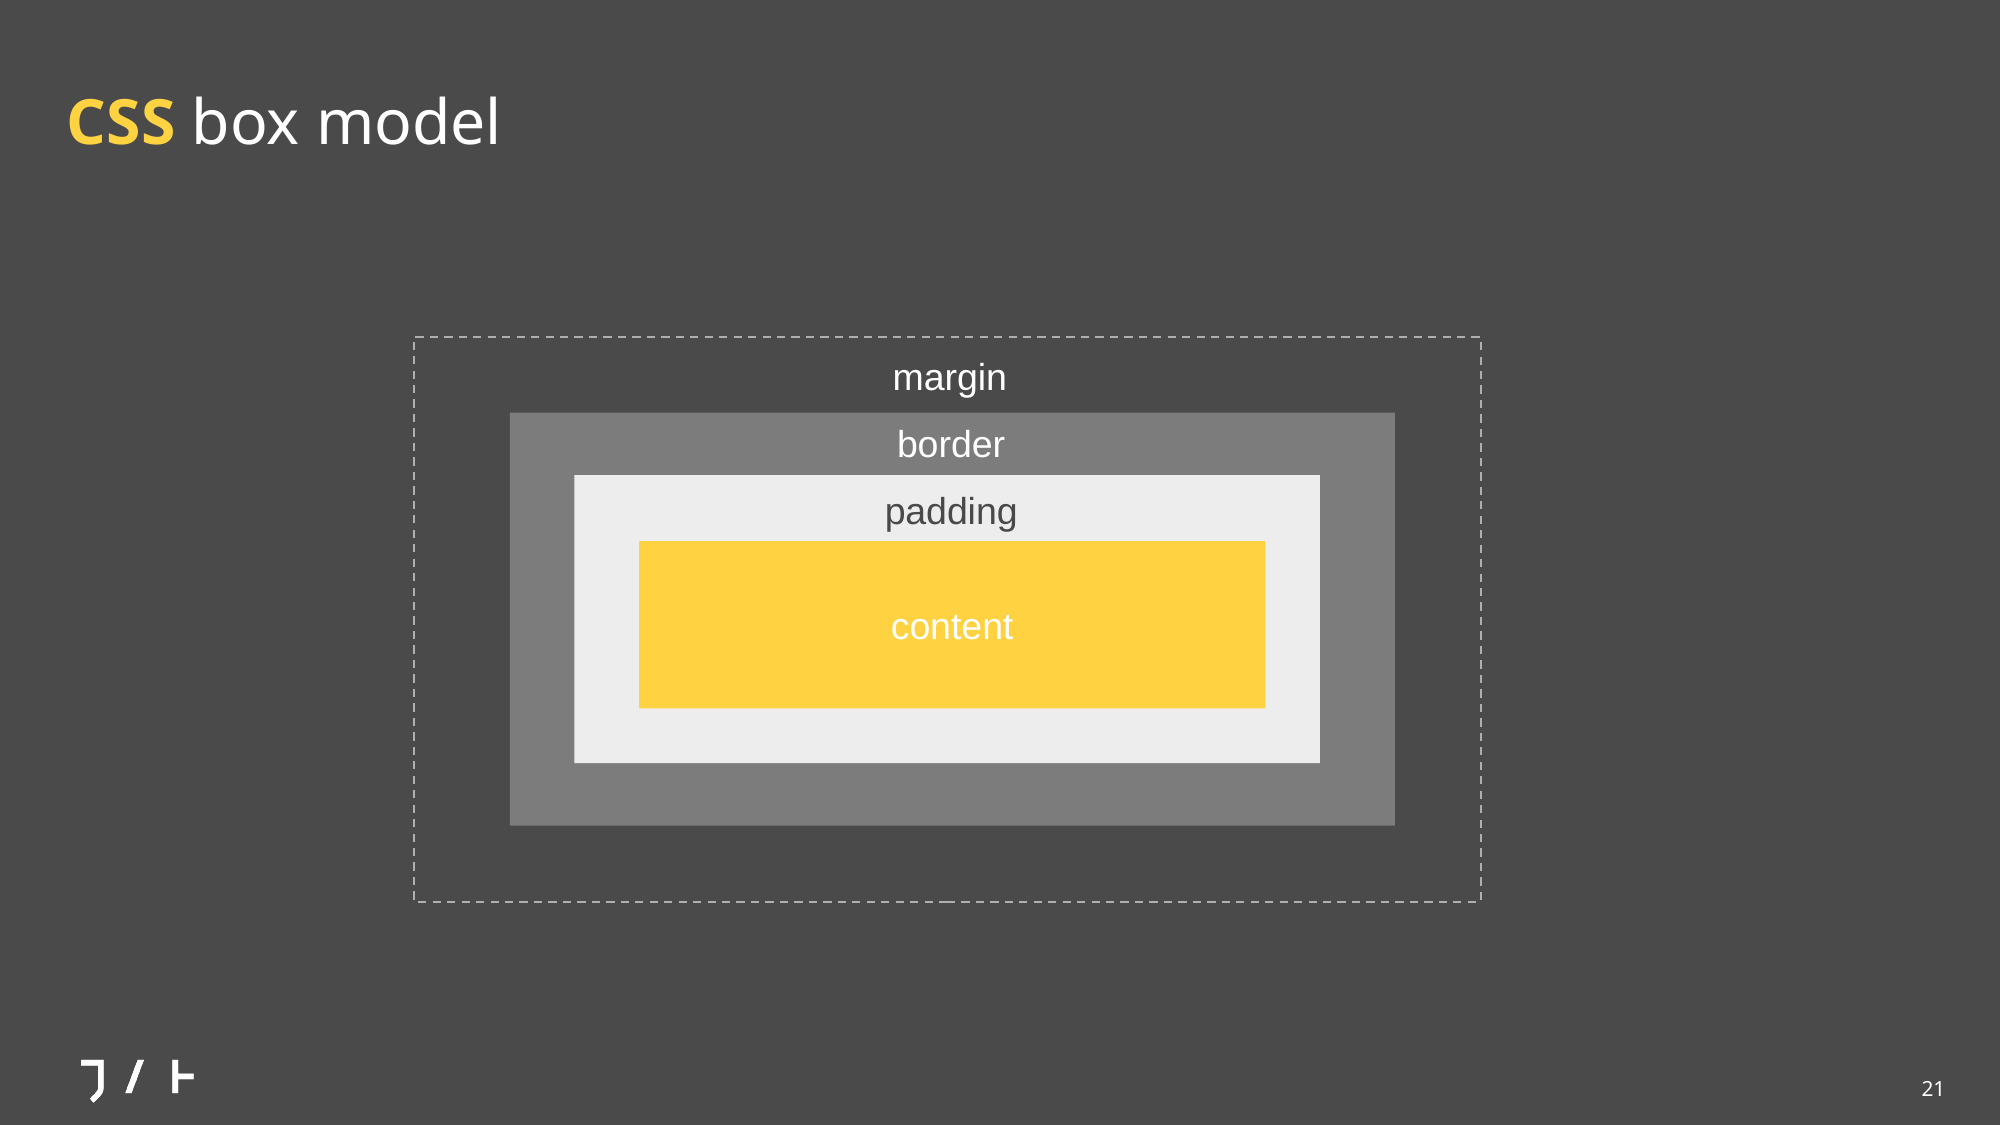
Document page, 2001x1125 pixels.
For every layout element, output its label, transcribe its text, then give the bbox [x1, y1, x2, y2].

text_box [413, 336, 1482, 903]
text_box margin [877, 345, 1027, 406]
title CSS box model [66, 55, 1904, 157]
picture [66, 1041, 205, 1115]
slide_number 21 [1903, 1070, 1963, 1110]
